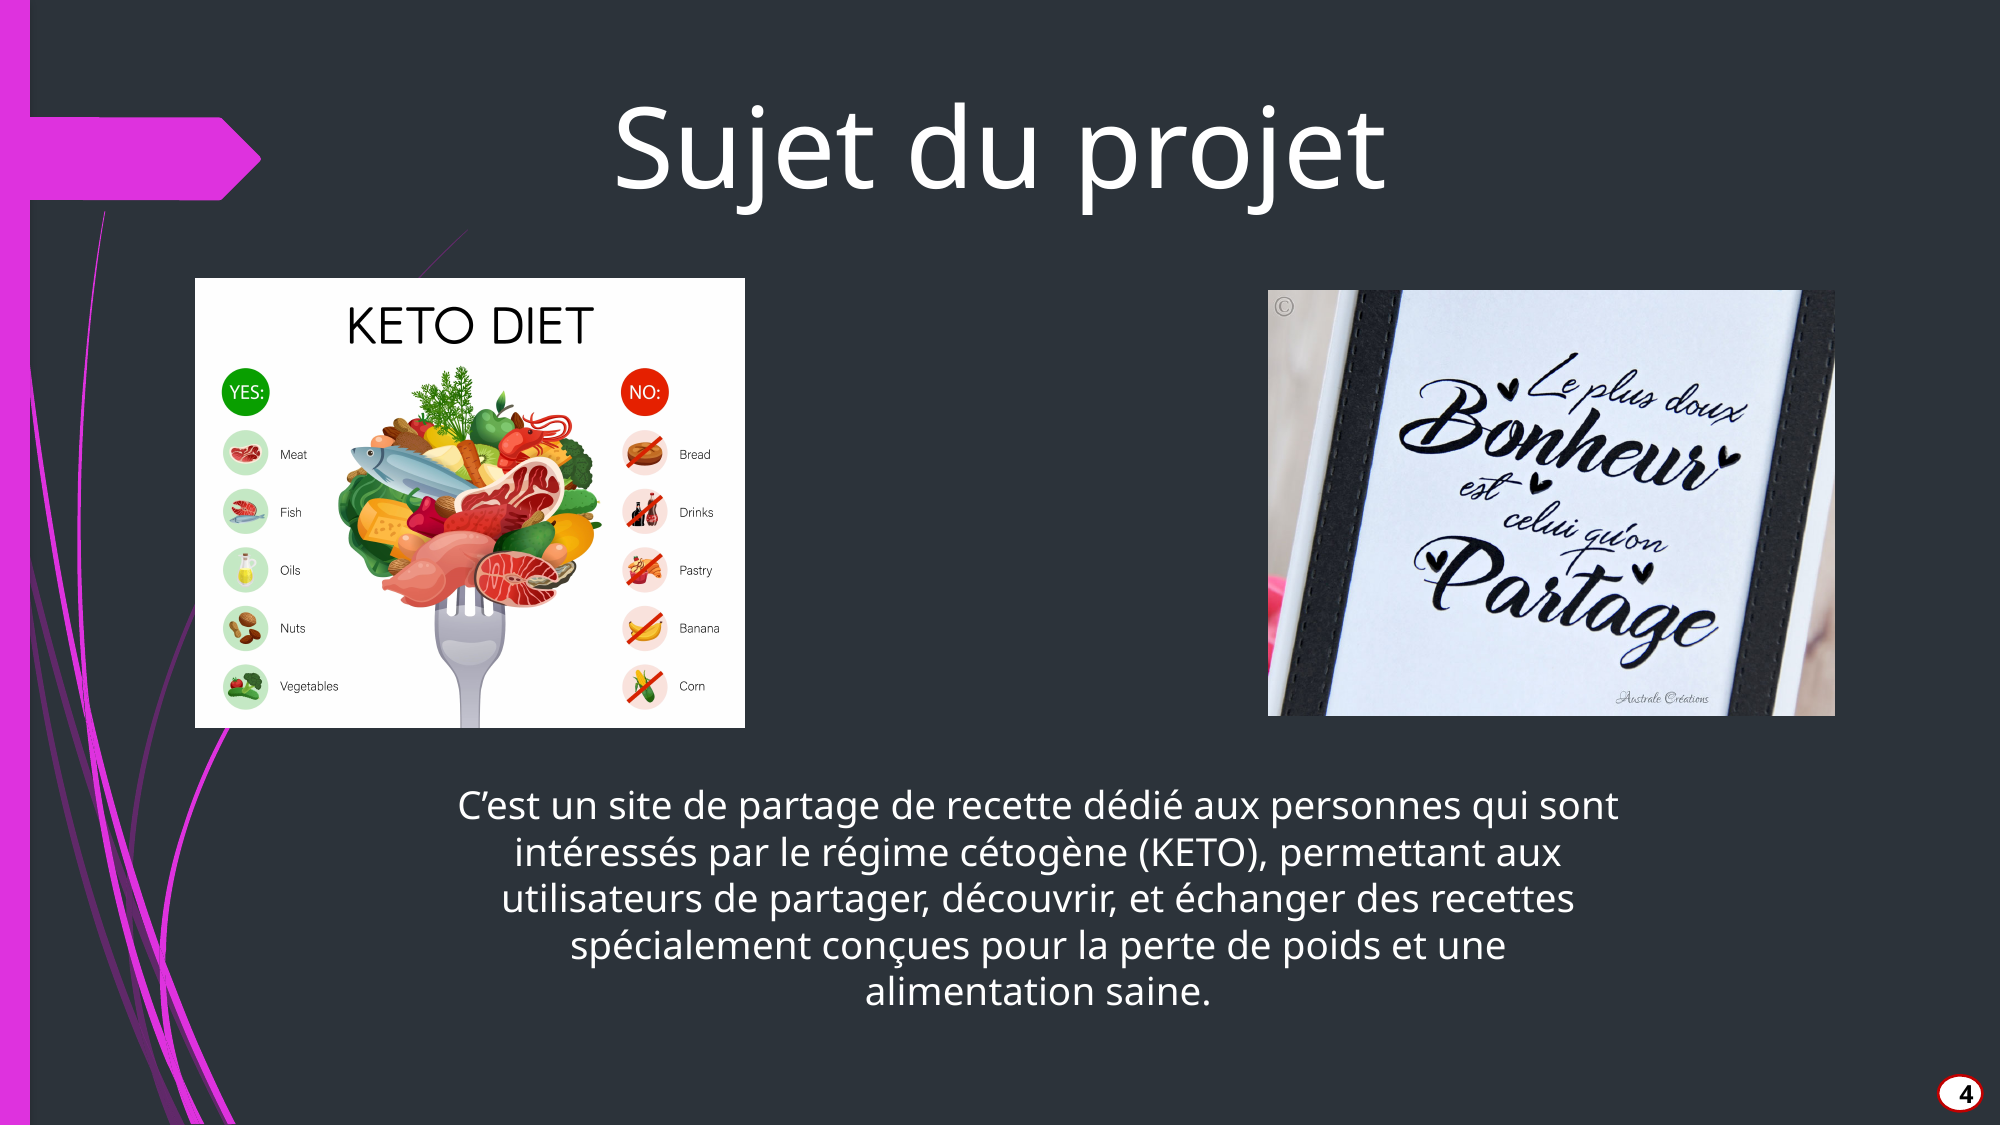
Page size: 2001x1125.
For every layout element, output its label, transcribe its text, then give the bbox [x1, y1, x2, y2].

picture [194, 277, 745, 728]
title Sujet du projet [269, 68, 1731, 279]
picture [1267, 290, 1835, 716]
text_box 4 [1936, 1073, 1984, 1113]
list C’est un site de partage de recette dédié aux personnes qui sont intéressés par le régime cétogène (KETO), permettant aux utilisateurs de partager, découvrir, et échanger des recettes spécialement conçues pour la perte de poids et une alimentation saine. [439, 773, 1639, 1023]
